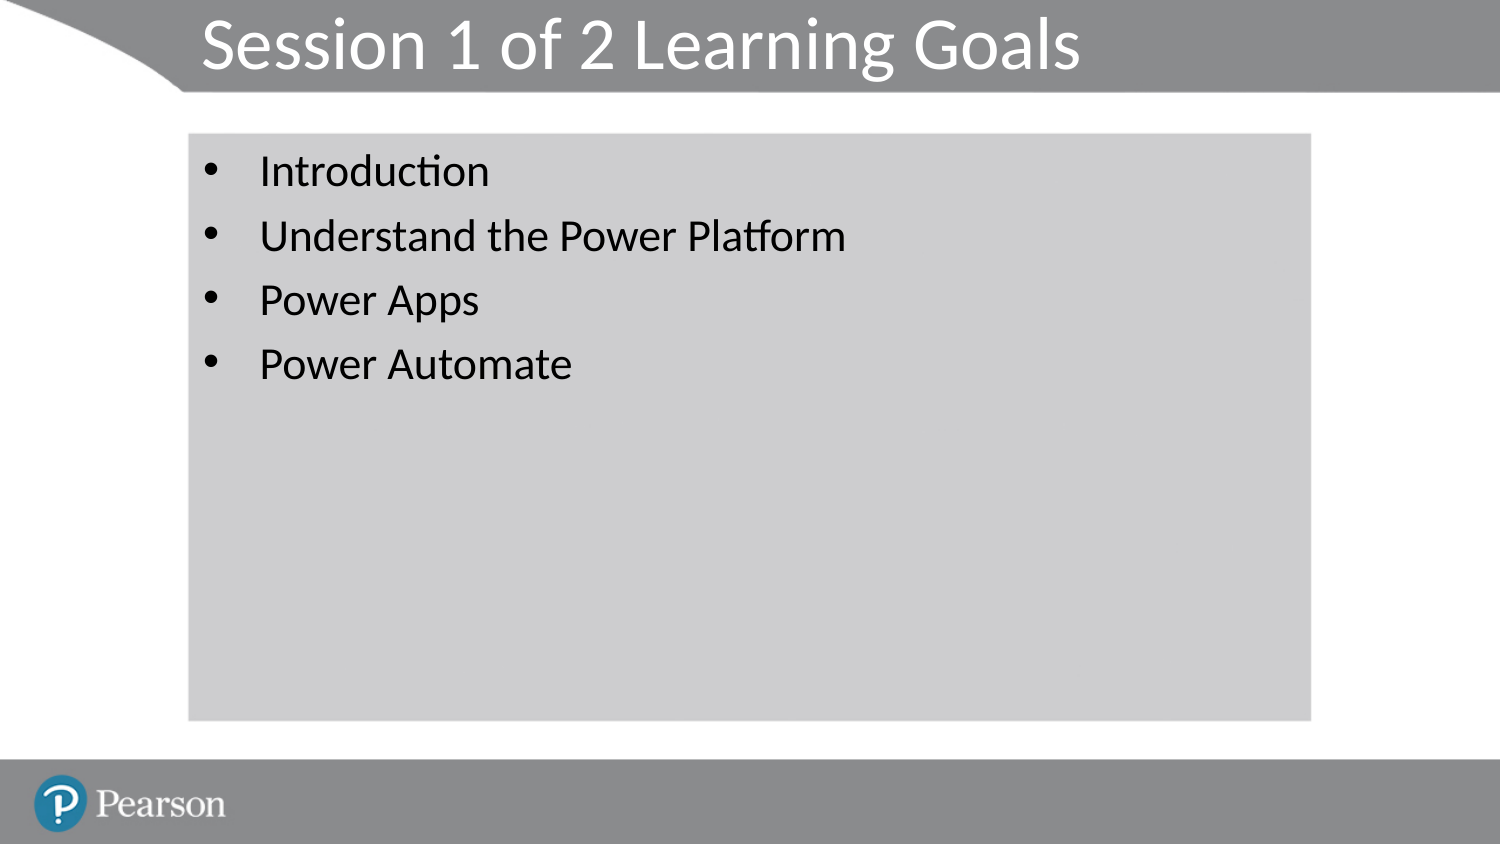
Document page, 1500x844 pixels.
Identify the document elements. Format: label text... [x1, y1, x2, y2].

picture [0, 0, 1500, 844]
title Session 1 of 2 Learning Goals [186, 0, 1425, 79]
list Introduction Understand the Power Platform Power Apps Power Automate [188, 133, 1311, 716]
